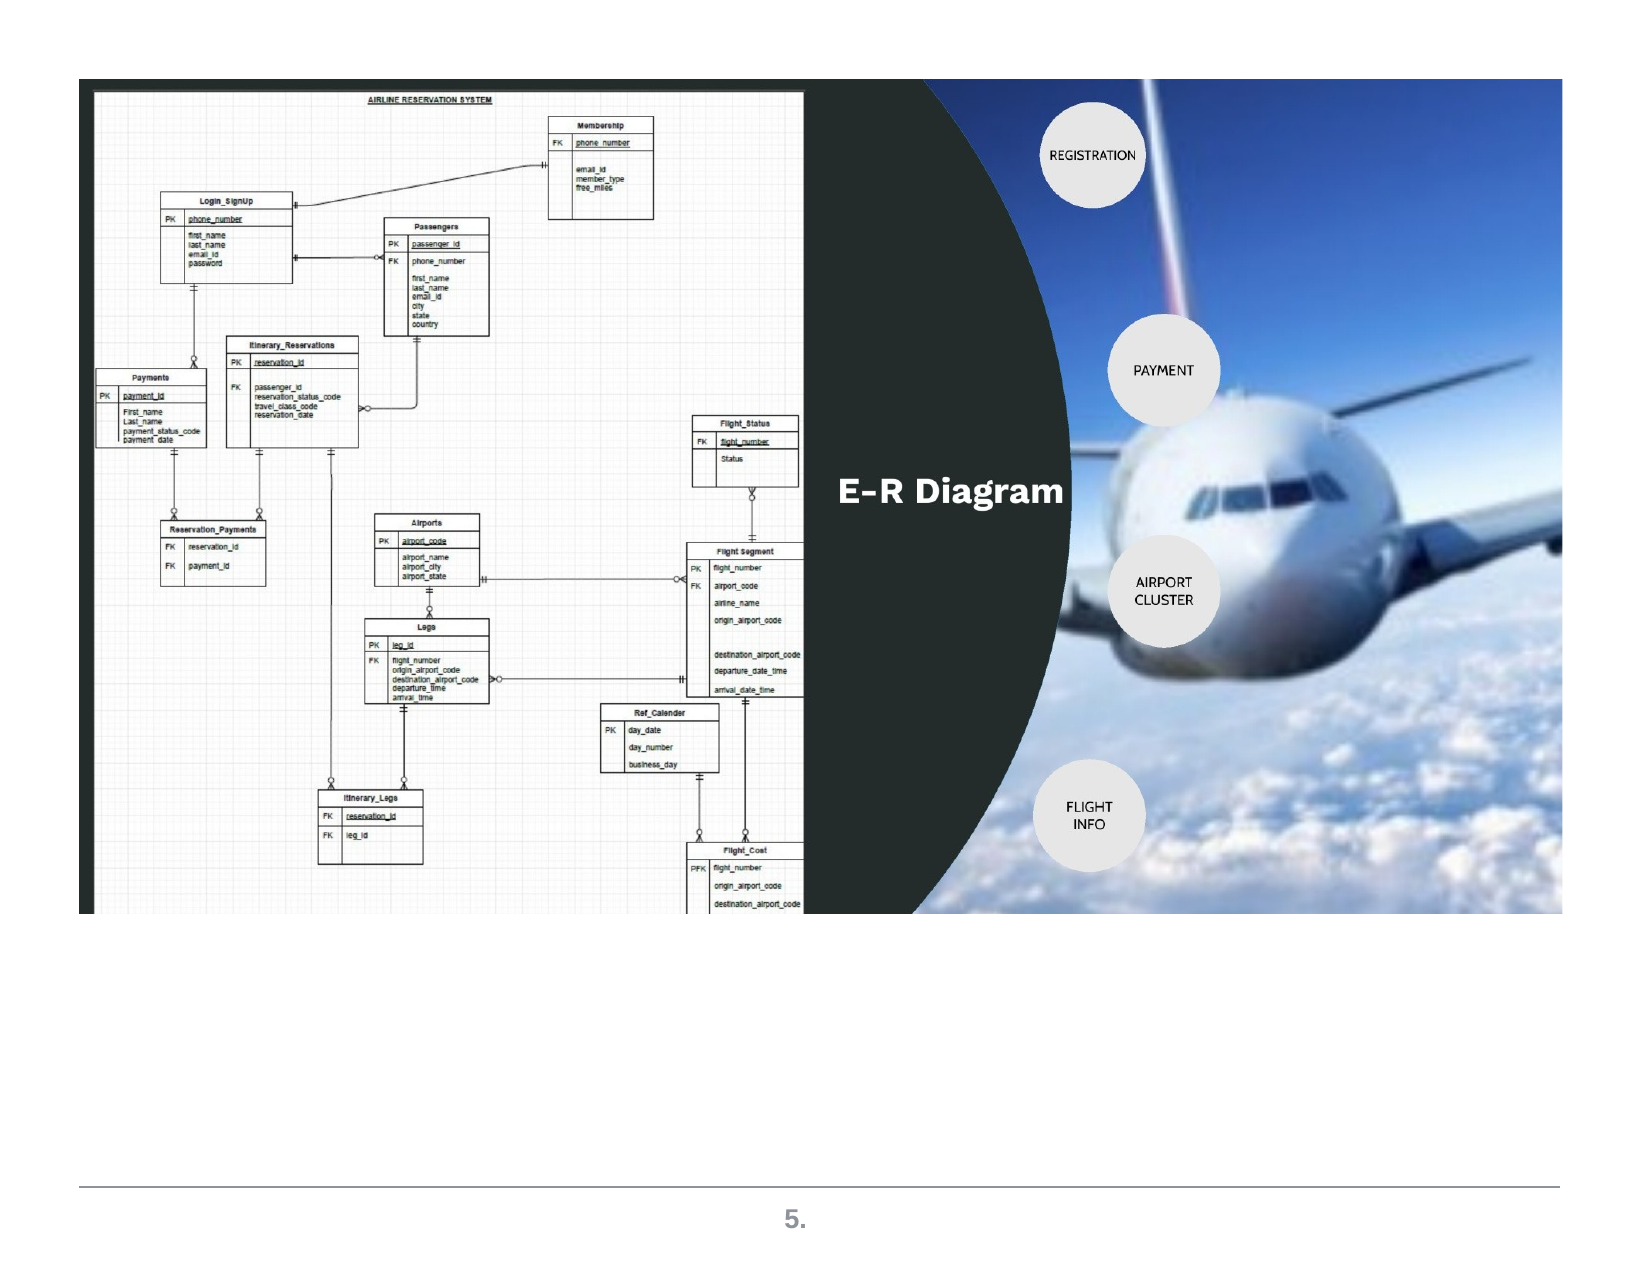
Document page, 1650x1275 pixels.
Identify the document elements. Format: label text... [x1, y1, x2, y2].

text_box [79, 79, 1563, 914]
slide_number 5. [778, 1201, 825, 1275]
